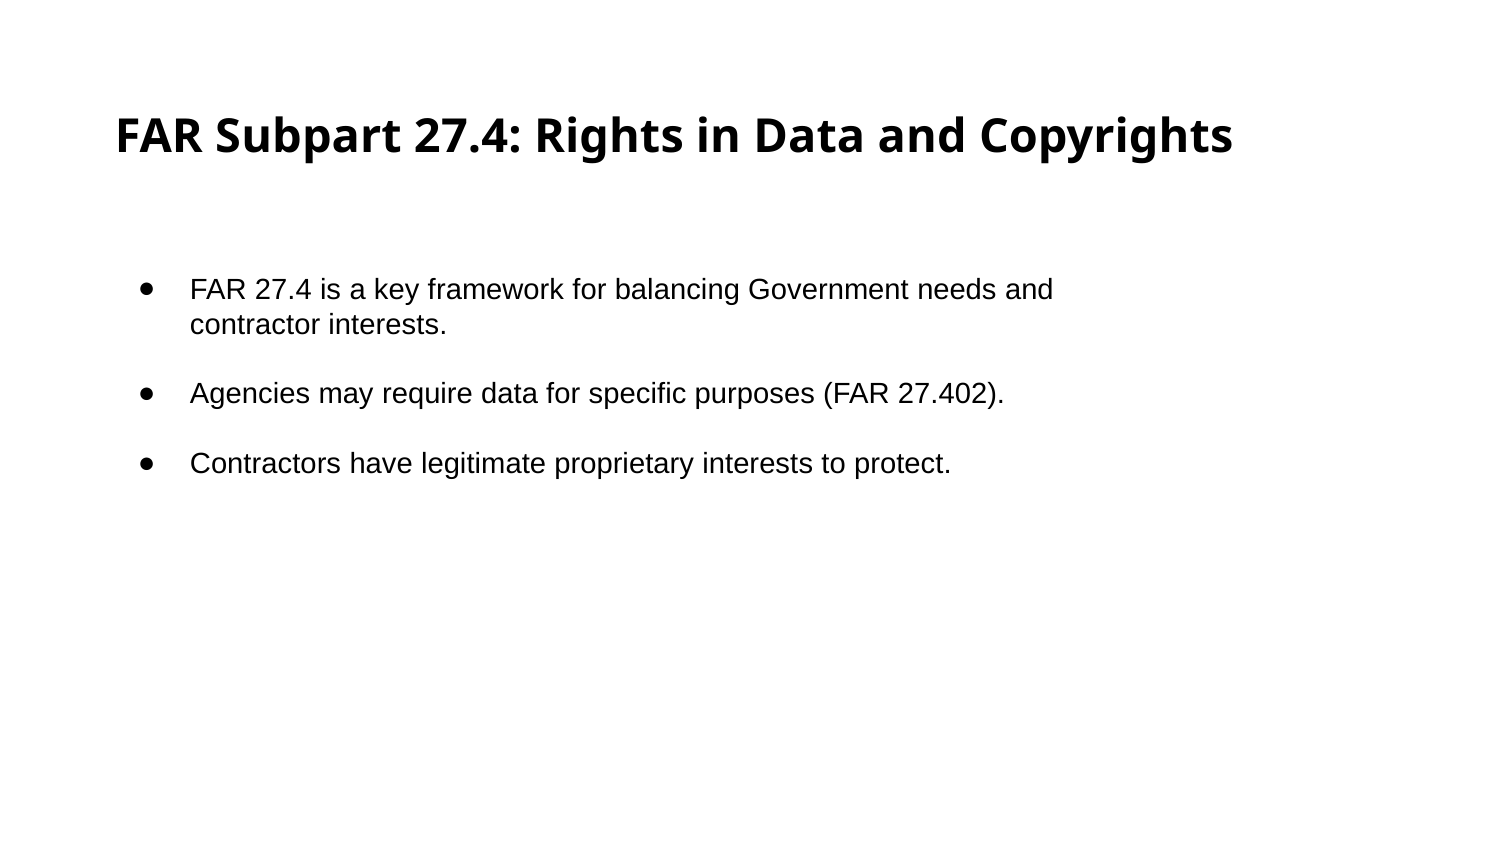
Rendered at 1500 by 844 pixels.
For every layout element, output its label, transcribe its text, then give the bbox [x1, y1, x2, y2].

text_box [99, 157, 655, 213]
title FAR Subpart 27.4: Rights in Data and Copyrights [99, 99, 1310, 157]
text_box FAR 27.4 is a key framework for balancing Government needs and contractor interests. Agencies may require data for specific purposes (FAR 27.402). Contractors have legitimate proprietary interests to protect. [99, 255, 1165, 495]
